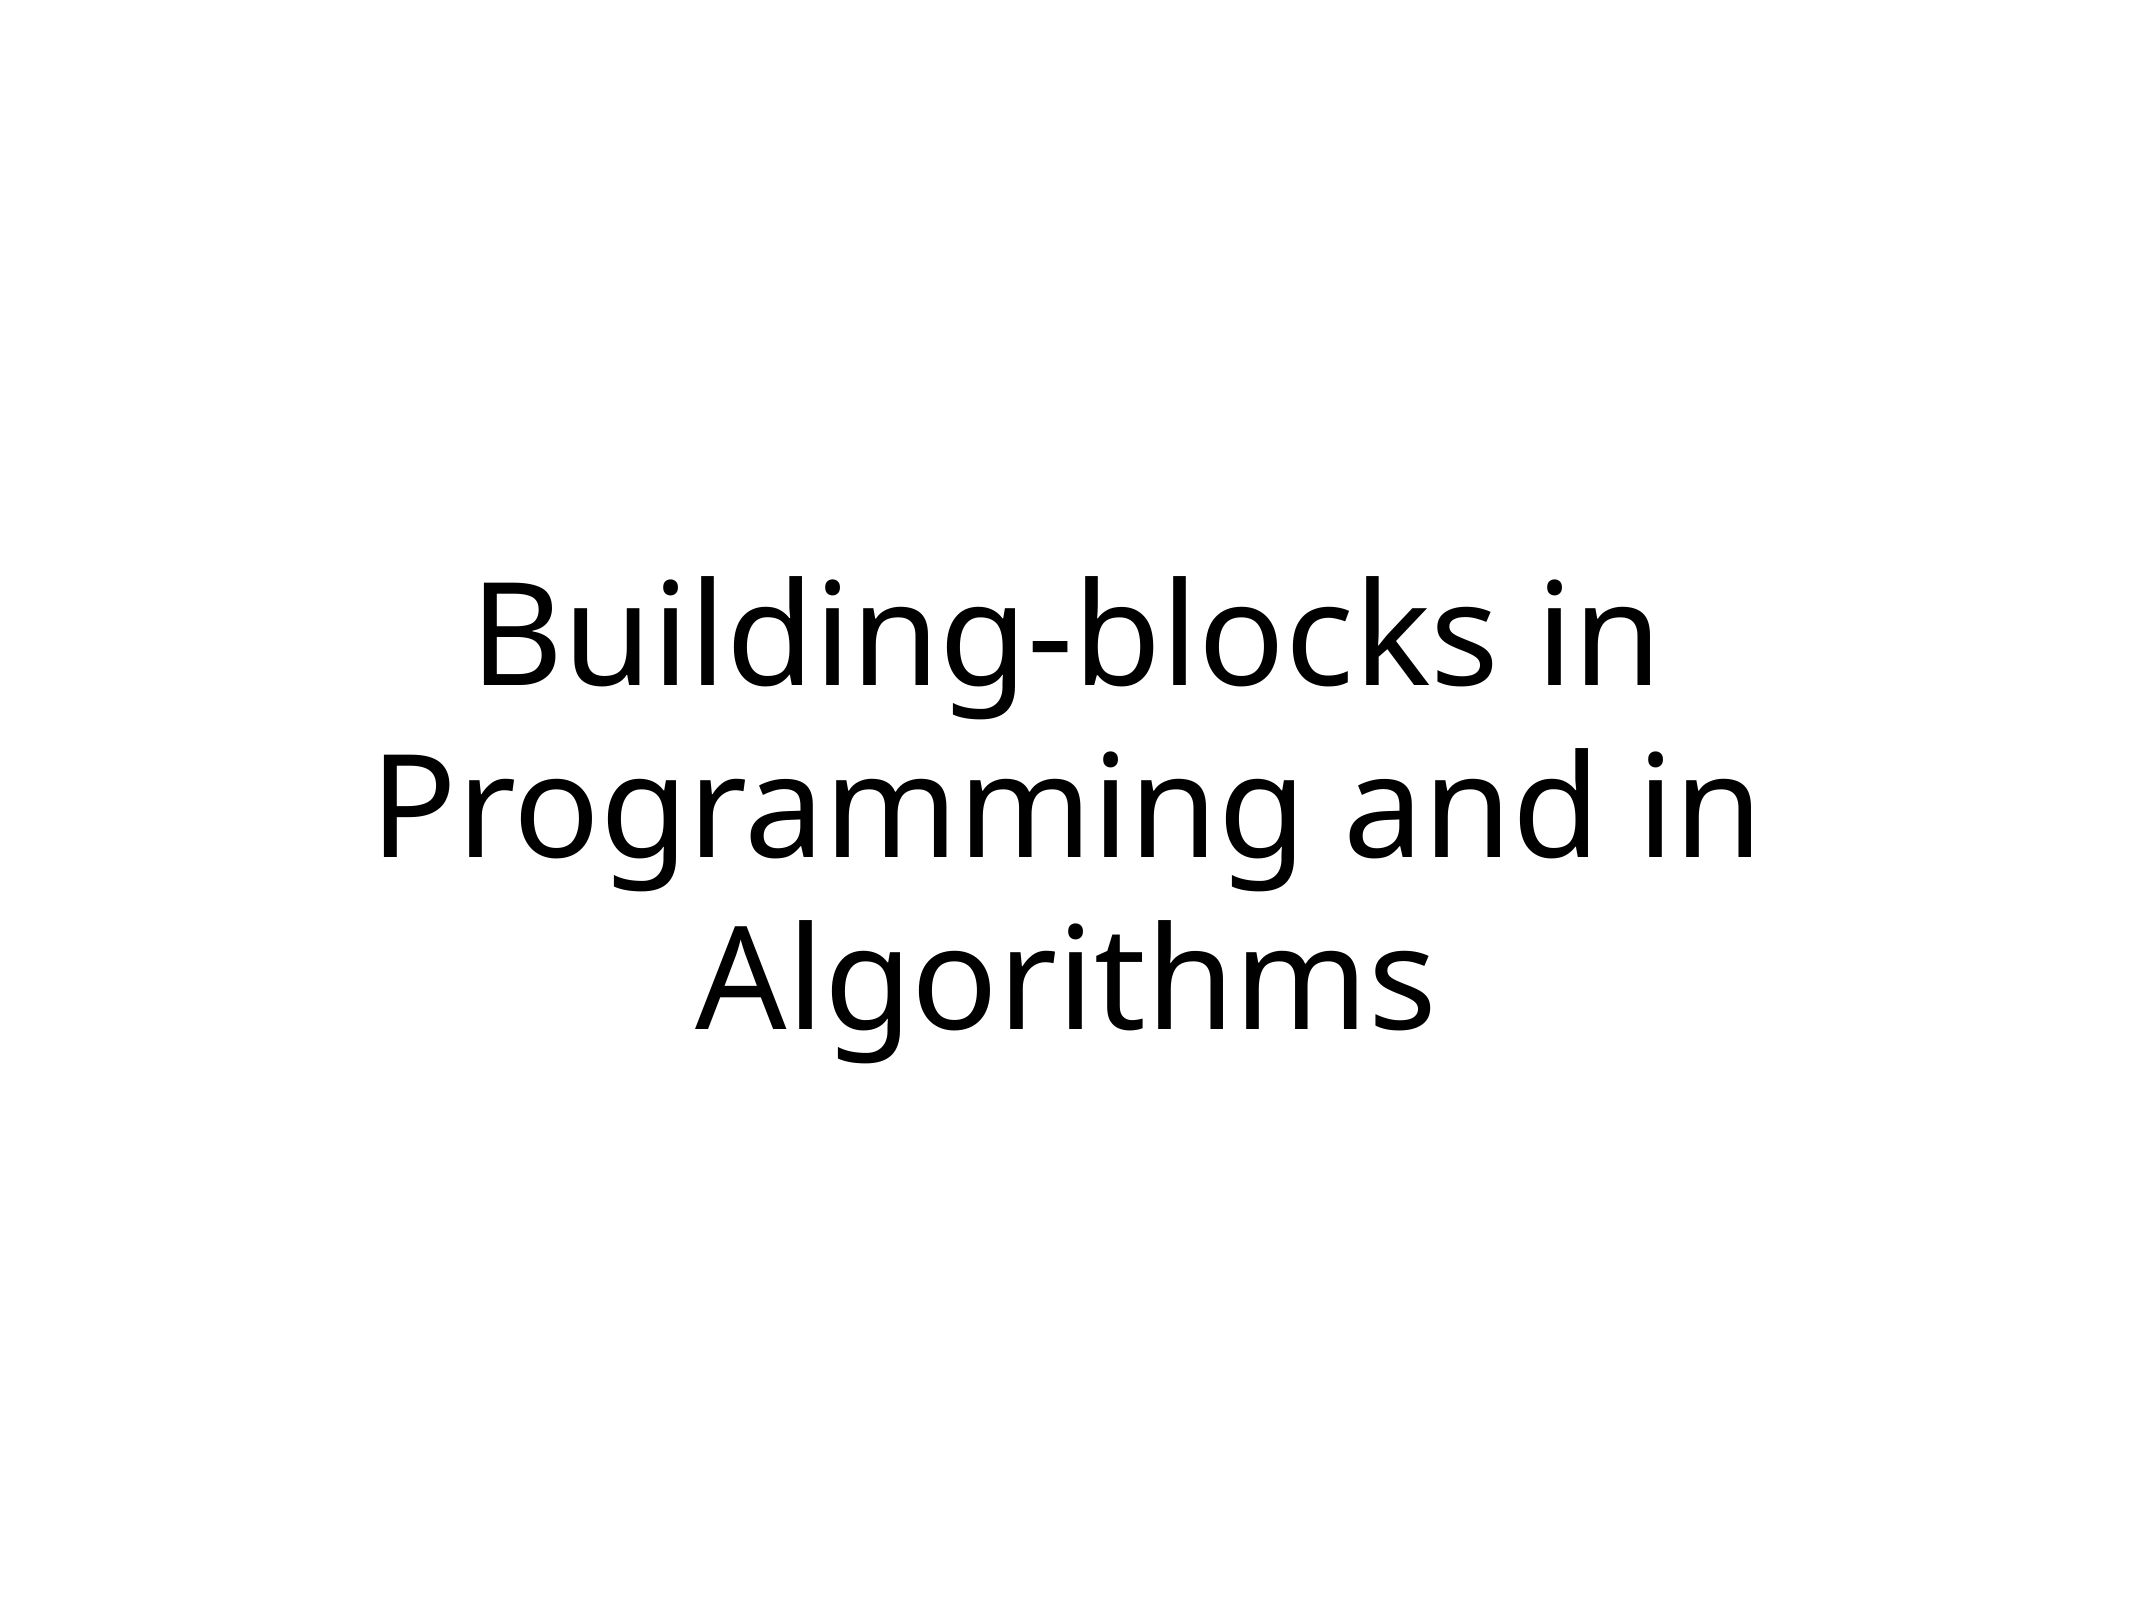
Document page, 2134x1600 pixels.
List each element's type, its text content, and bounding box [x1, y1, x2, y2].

title Building-blocks in Programming and in Algorithms [207, 528, 1926, 1072]
